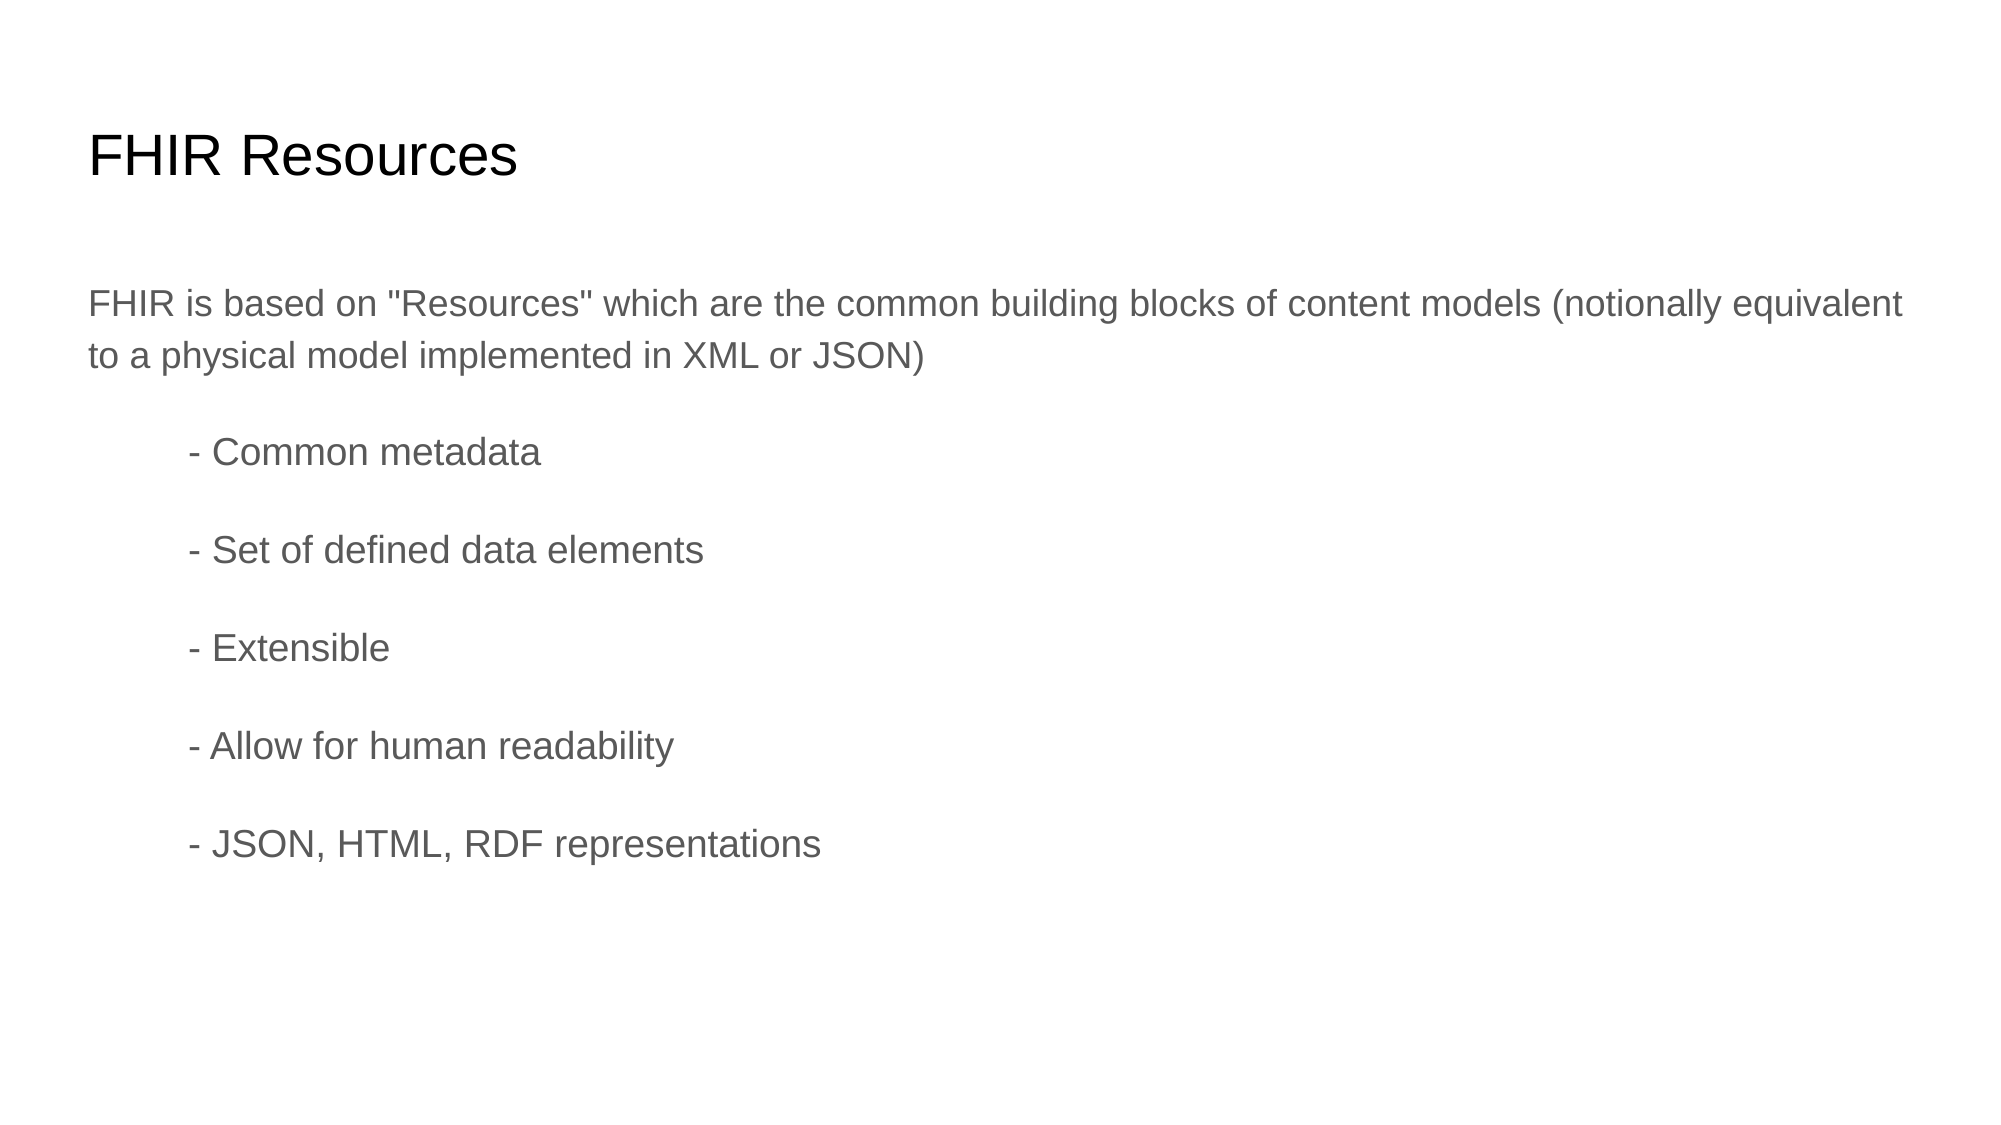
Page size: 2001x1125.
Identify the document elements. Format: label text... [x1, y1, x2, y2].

list FHIR is based on "Resources" which are the common building blocks of content models (notionally equivalent to a physical model implemented in XML or JSON) - Common metadata - Set of defined data elements - Extensible - Allow for human readability - JSON, HTML, RDF representations [68, 252, 1932, 1000]
title FHIR Resources [68, 97, 1932, 223]
